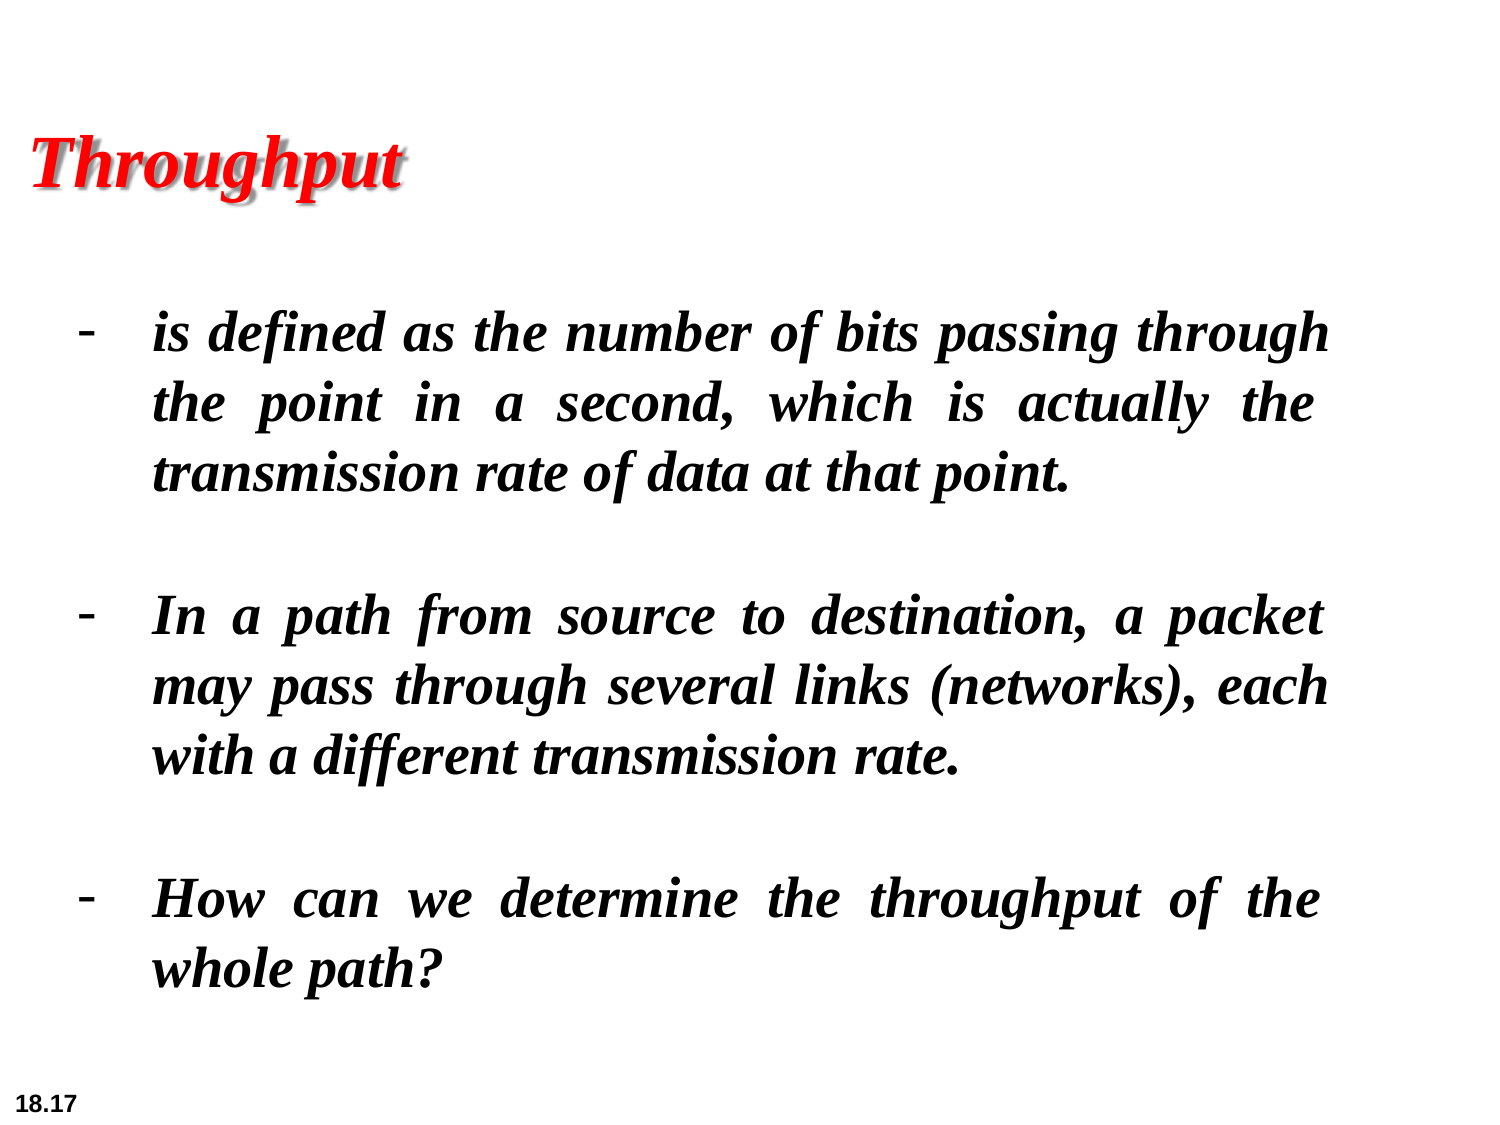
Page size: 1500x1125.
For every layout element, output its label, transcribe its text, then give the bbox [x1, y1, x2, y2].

slide_number 18.17 [12, 1087, 85, 1125]
text_box is defined as the number of bits passing through the point in a second, which is actually the transmission rate of data at that point. In a path from source to destination, a packet may pass through several links (networks), each with a different transmission rate. How can we determine the throughput of the whole path? [75, 290, 1350, 999]
text_box [405, 135, 411, 210]
title Throughput [25, 110, 405, 300]
